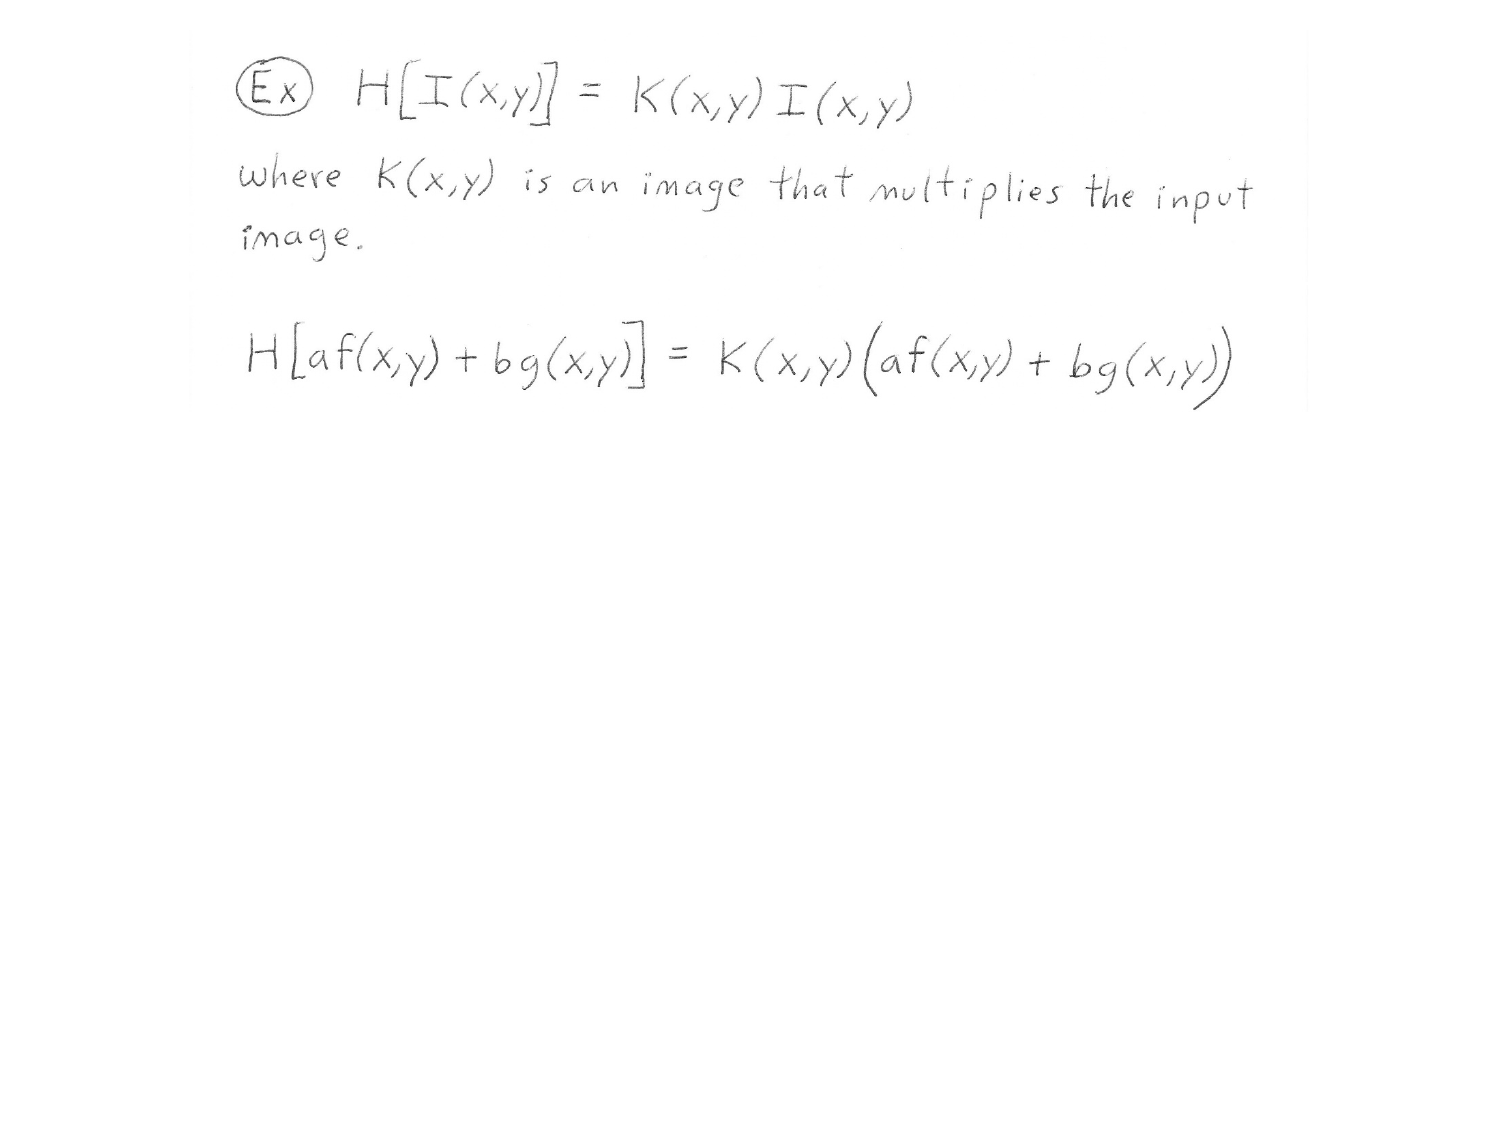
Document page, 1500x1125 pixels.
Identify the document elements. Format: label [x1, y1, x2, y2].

picture [189, 284, 1311, 412]
picture [189, 29, 1311, 282]
